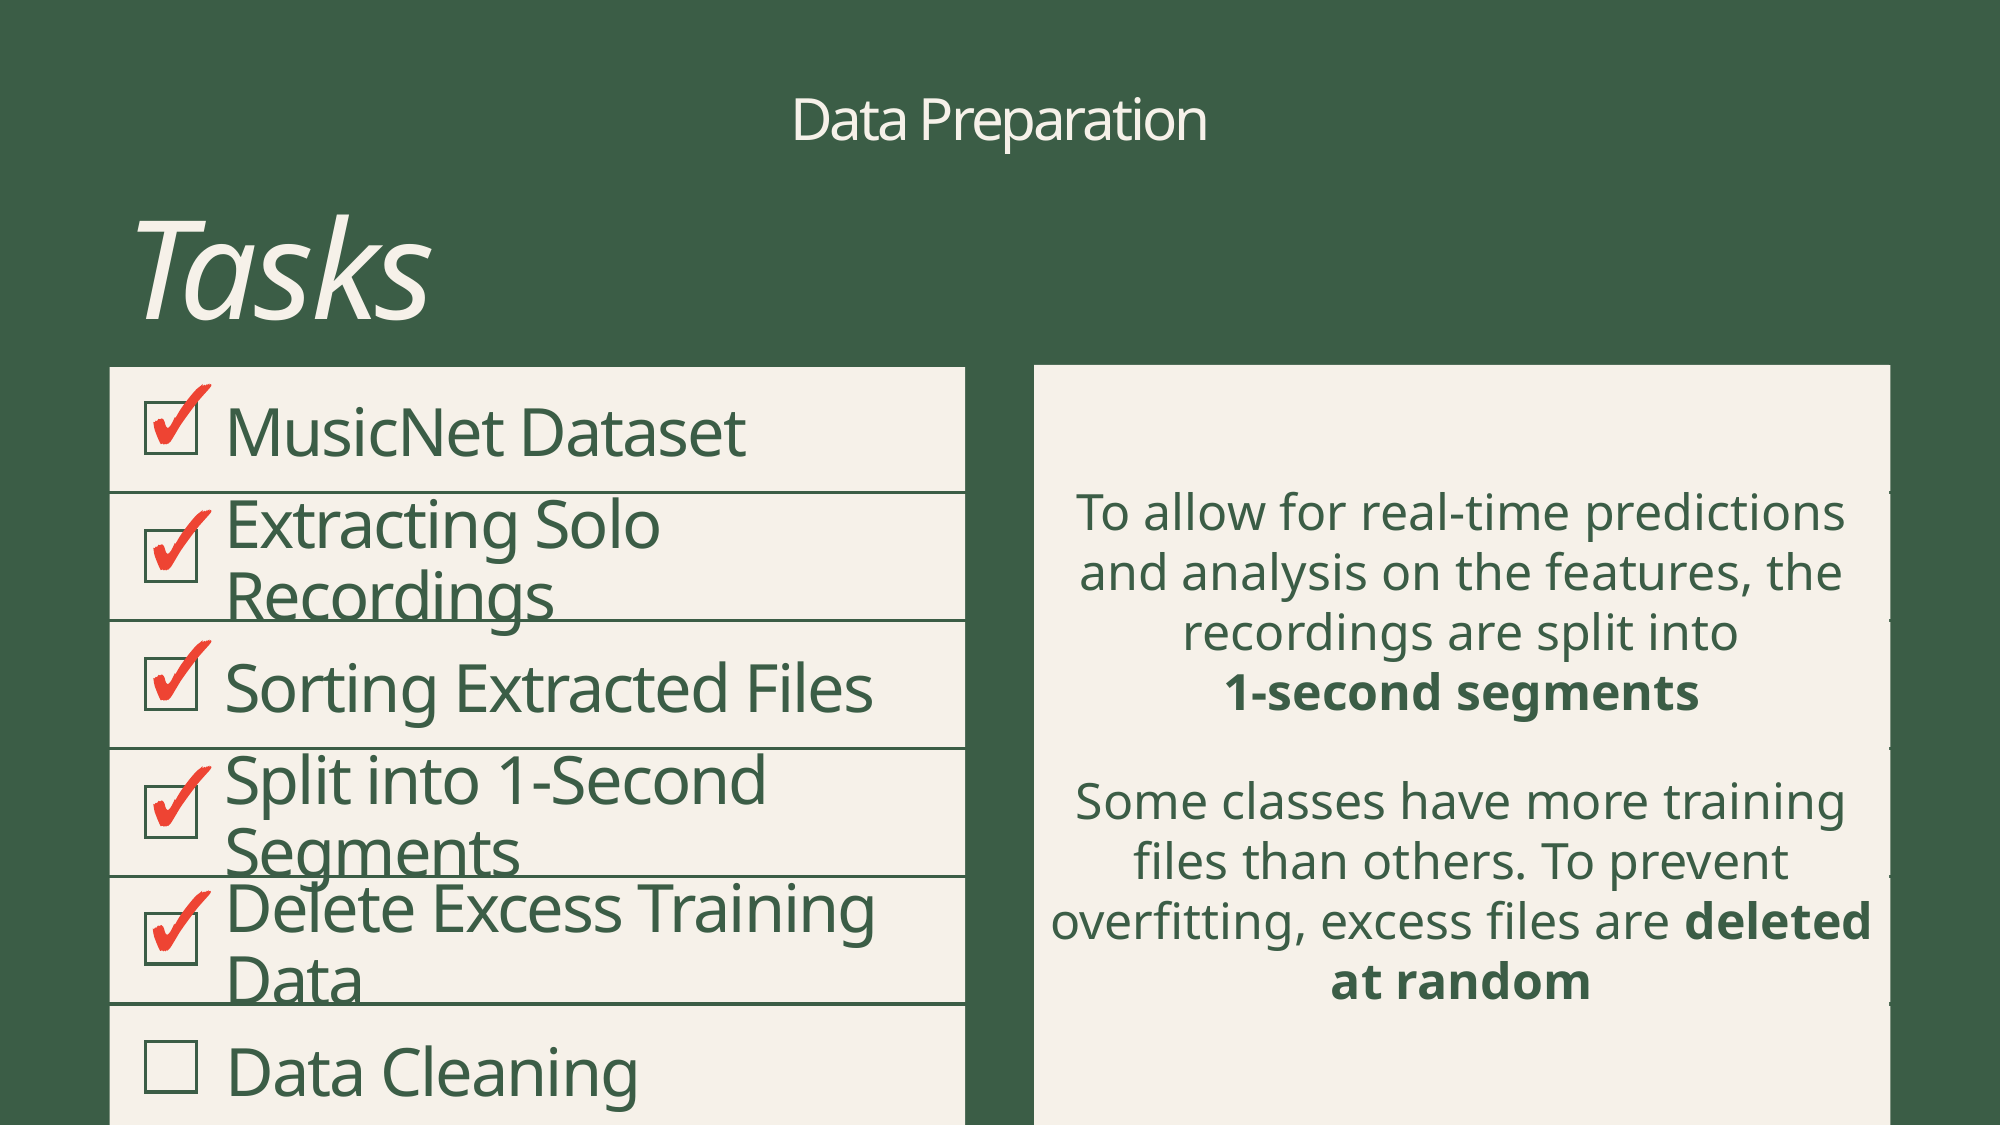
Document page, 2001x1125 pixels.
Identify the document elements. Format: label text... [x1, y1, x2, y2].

list MusicNet Dataset [209, 390, 951, 480]
text_box Delete Excess Training Data [209, 867, 951, 1027]
text_box [152, 890, 211, 952]
text_box Data Cleaning [210, 1031, 953, 1119]
text_box To allow for real-time predictions and analysis on the features, the recordings are split into 1-second segments Some classes have more training files than others. To prevent overfitting, excess files are deleted at random [1033, 364, 1890, 1125]
list Tasks [110, 221, 966, 357]
text_box [153, 383, 212, 445]
list Split into 1-Second Segments [209, 774, 951, 864]
title Data Preparation [137, 90, 1863, 155]
text_box [153, 765, 212, 827]
list Sorting Extracted Files [209, 646, 951, 736]
list Extracting Solo Recordings [209, 518, 951, 608]
text_box [153, 639, 212, 701]
text_box [153, 509, 212, 571]
